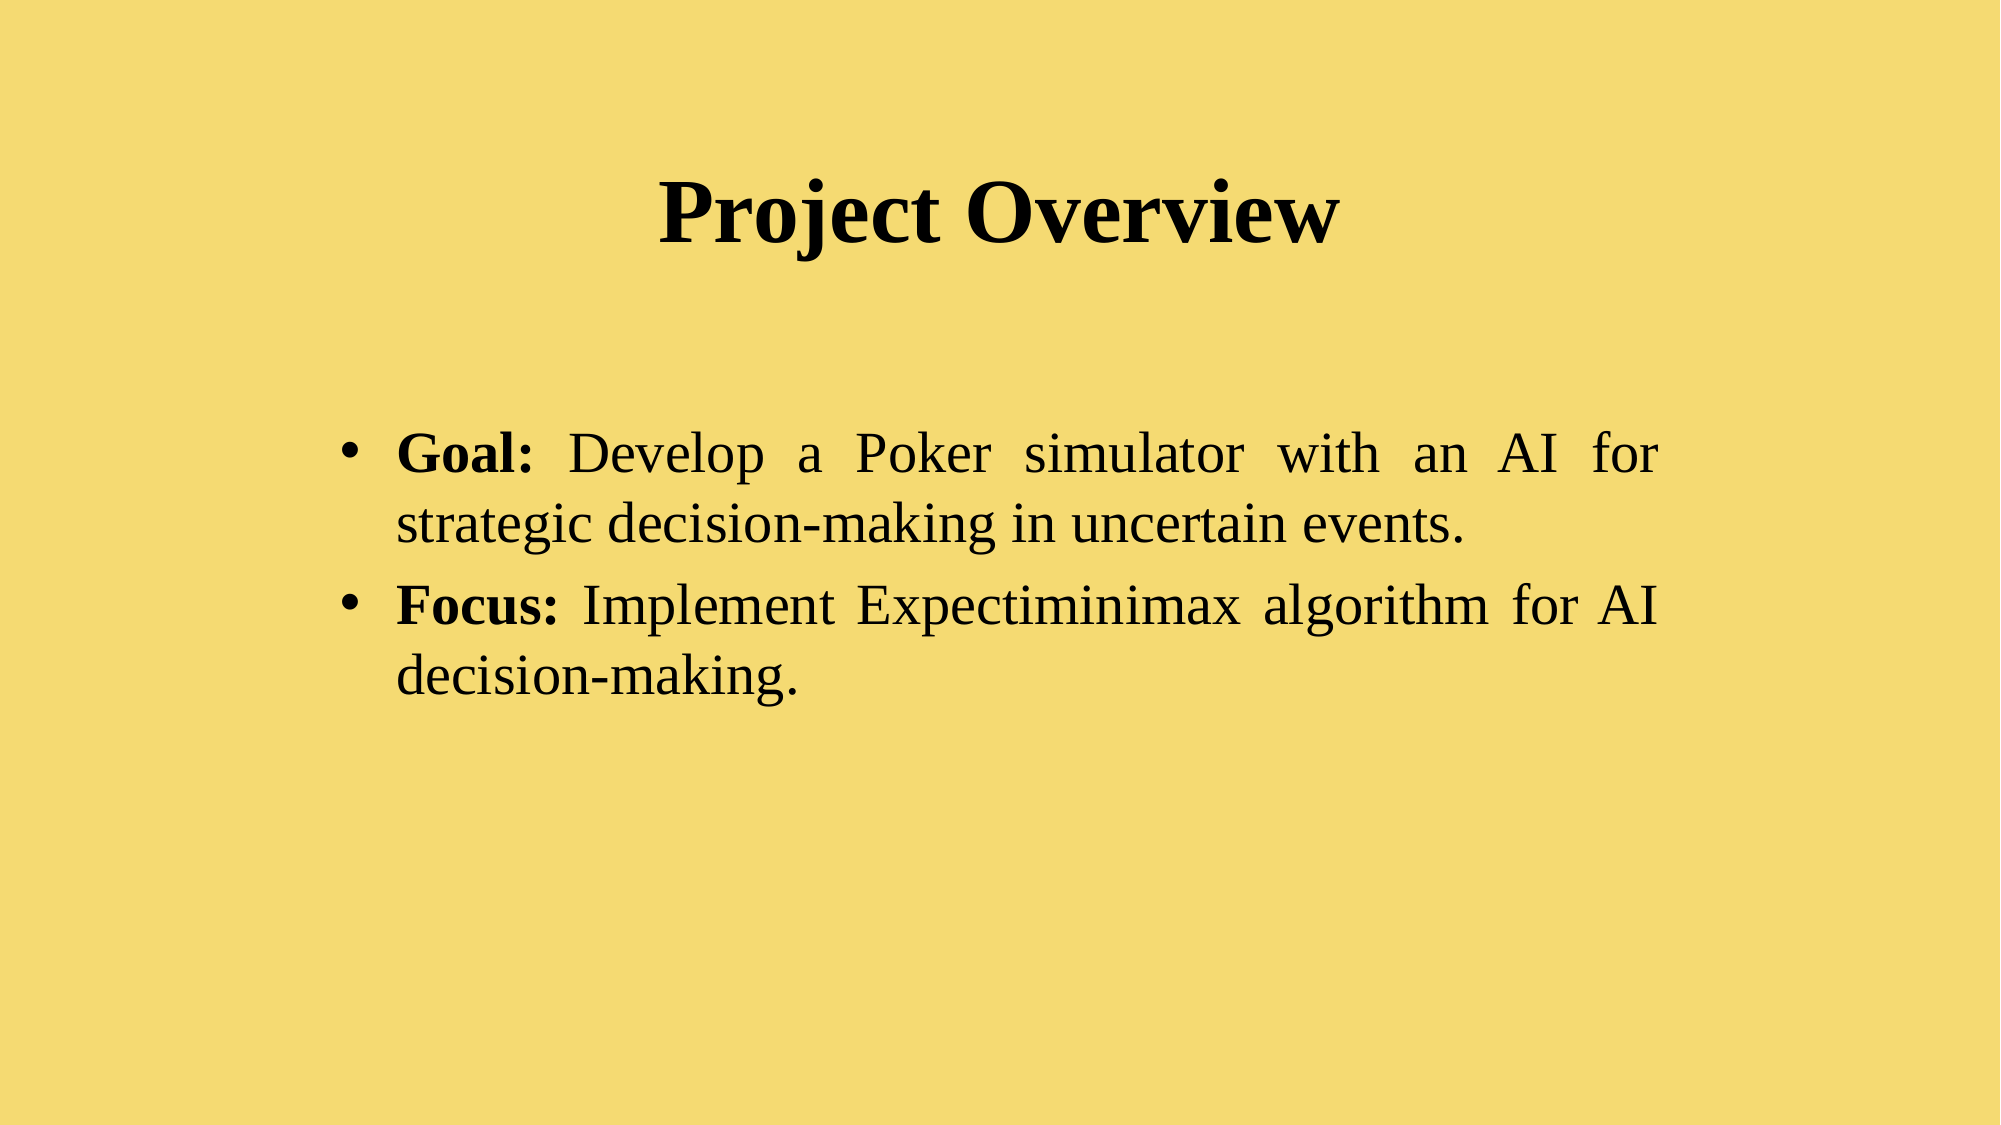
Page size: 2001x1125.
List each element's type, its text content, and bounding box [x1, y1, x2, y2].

list Goal: Develop a Poker simulator with an AI for strategic decision-making in uncertain events. Focus: Implement Expectiminimax algorithm for AI decision-making. [324, 407, 1675, 761]
title Project Overview [99, 112, 1900, 300]
